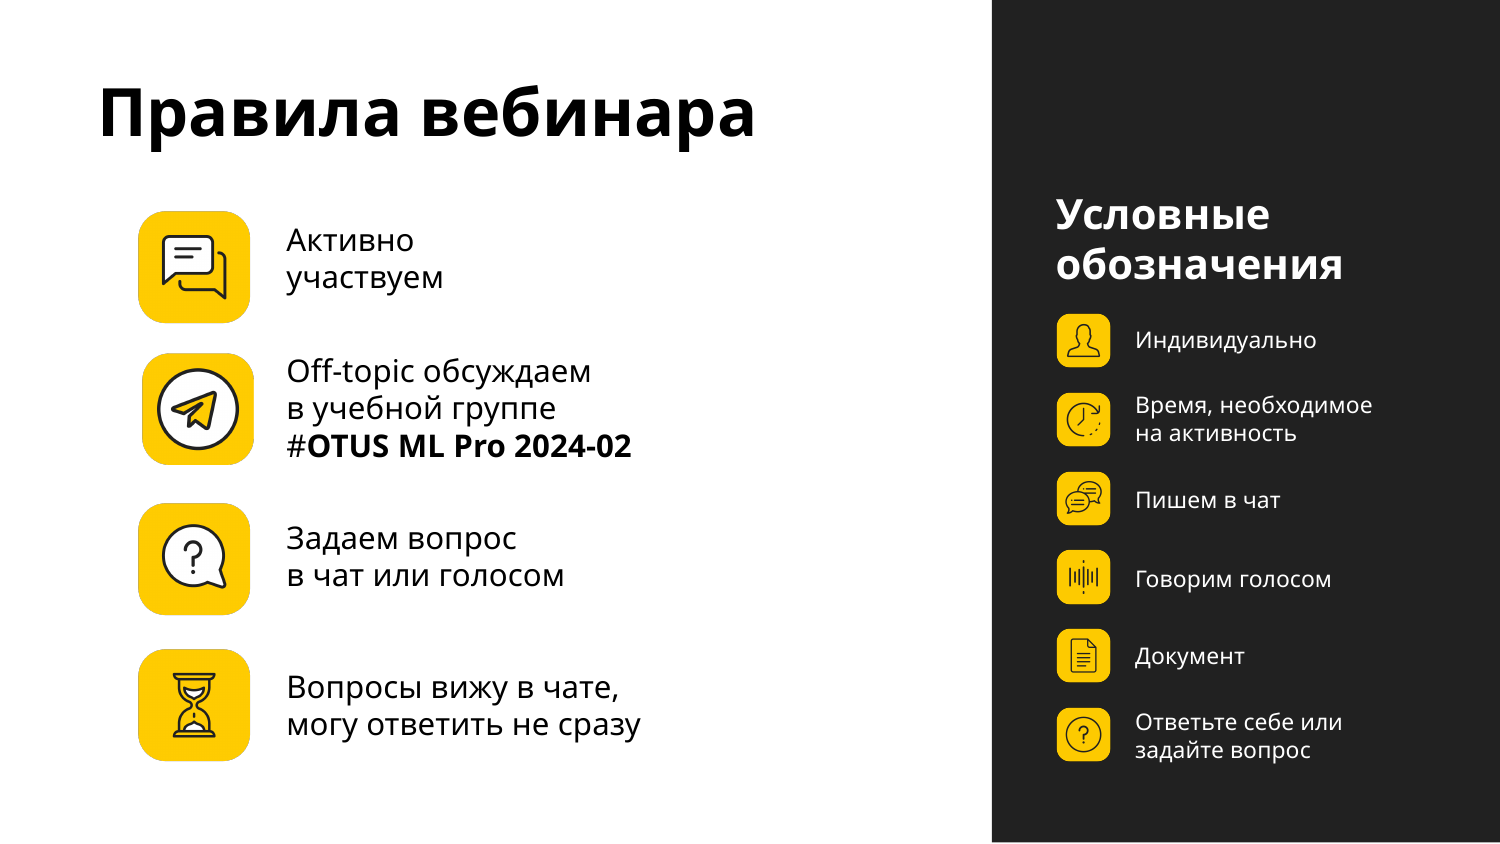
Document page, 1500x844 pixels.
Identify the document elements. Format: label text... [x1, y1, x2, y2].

title Правила вебинара [82, 54, 991, 234]
text_box Говорим голосом [1120, 551, 1456, 607]
picture [1055, 470, 1111, 526]
picture [1055, 313, 1111, 369]
text_box Документ [1120, 627, 1456, 683]
text_box Ответьте себе или задайте вопрос [1120, 692, 1456, 778]
text_box Пишем в чат [1120, 471, 1456, 527]
picture [0, 0, 1500, 844]
text_box Задаем вопрос в чат или голосом [271, 502, 802, 608]
picture [1055, 549, 1111, 605]
text_box Условные обозначения [1040, 172, 1376, 303]
text_box Индивидуально [1120, 311, 1456, 367]
text_box [991, 0, 1500, 843]
picture [1055, 707, 1111, 762]
picture [1055, 628, 1111, 684]
text_box Время, необходимое на активность [1120, 375, 1456, 461]
text_box Off-topic обсуждаем в учебной группе #OTUS ML Pro 2024-02 [271, 336, 678, 479]
text_box Активно участвуем [271, 205, 678, 311]
picture [1055, 392, 1111, 447]
text_box Вопросы вижу в чате, могу ответить не сразу [271, 652, 802, 757]
